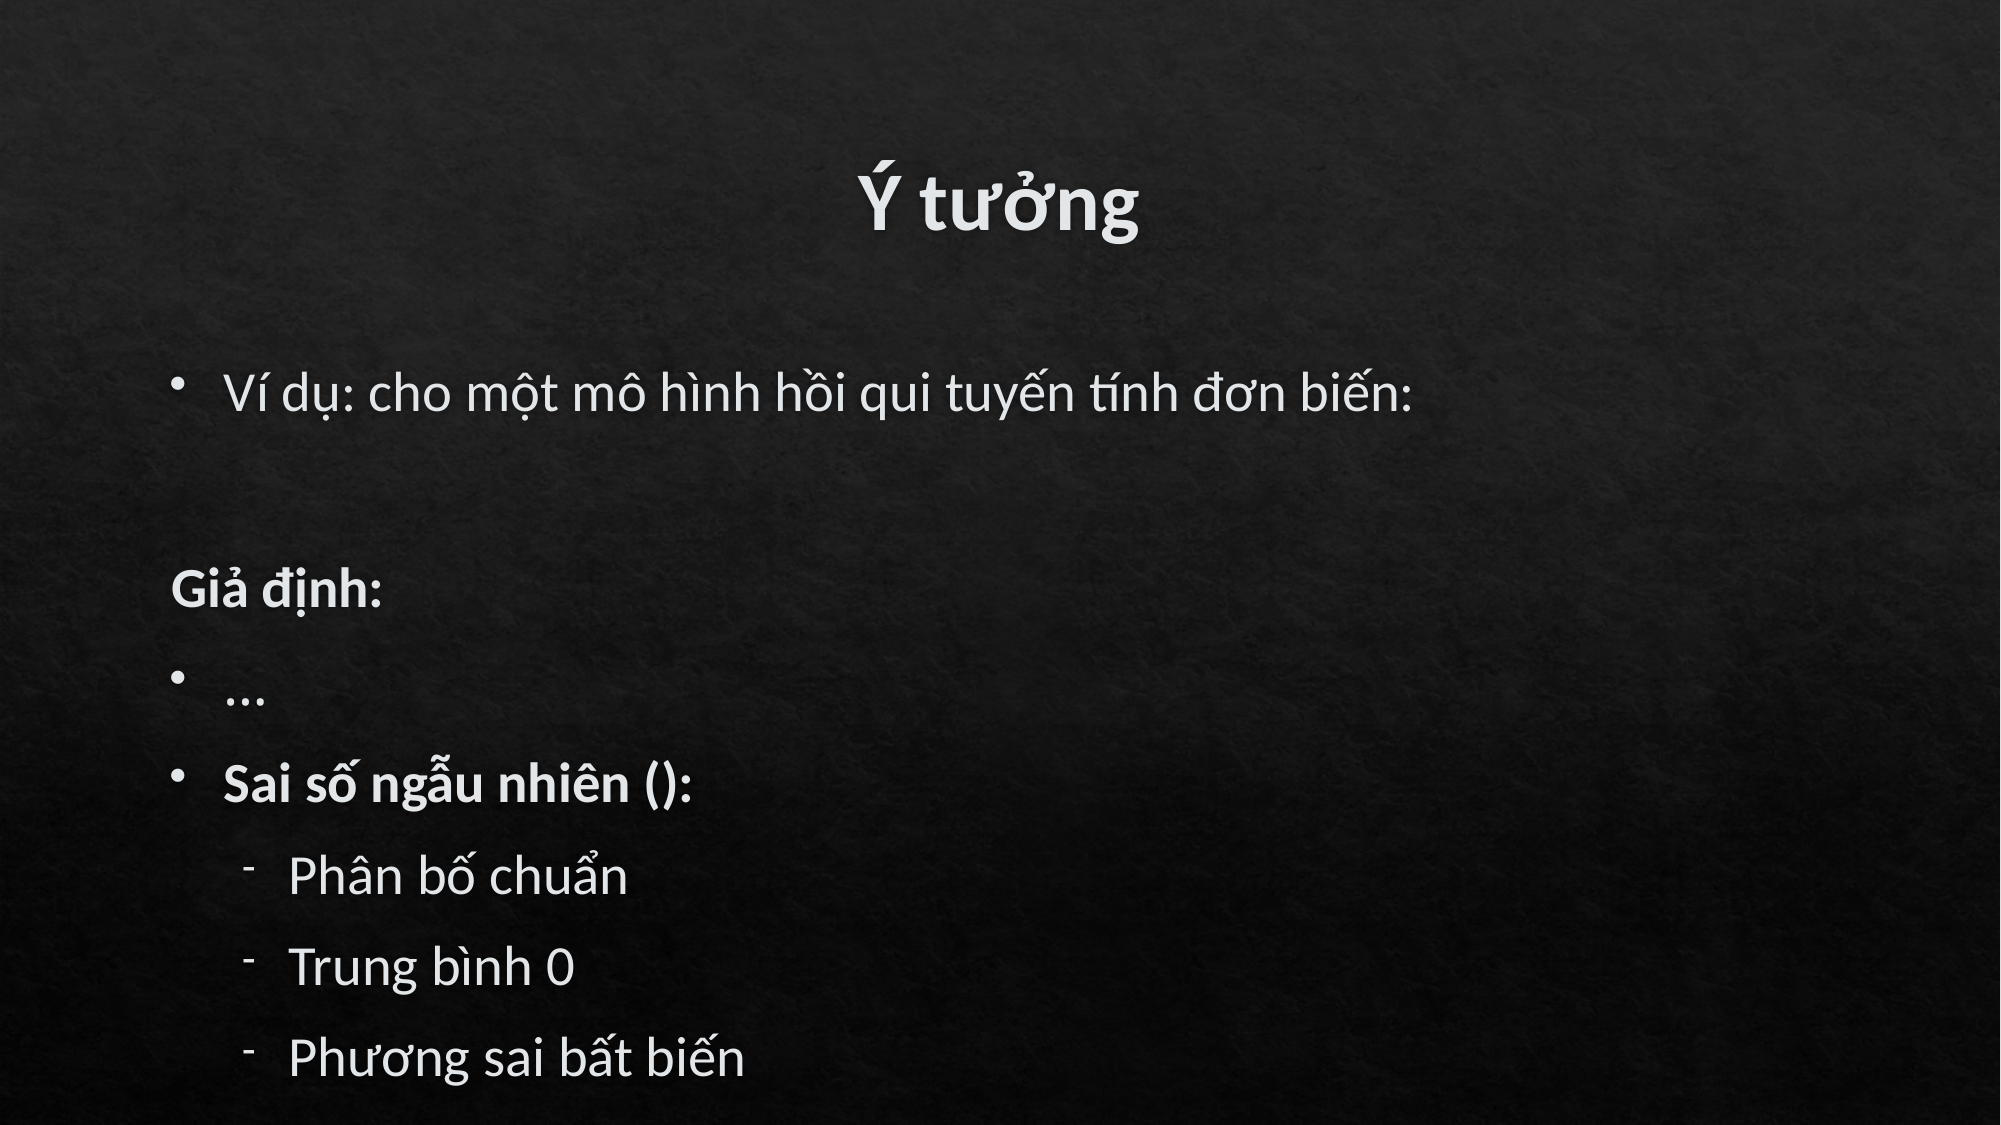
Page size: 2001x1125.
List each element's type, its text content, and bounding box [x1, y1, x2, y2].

title Ý tưởng [149, 99, 1849, 307]
